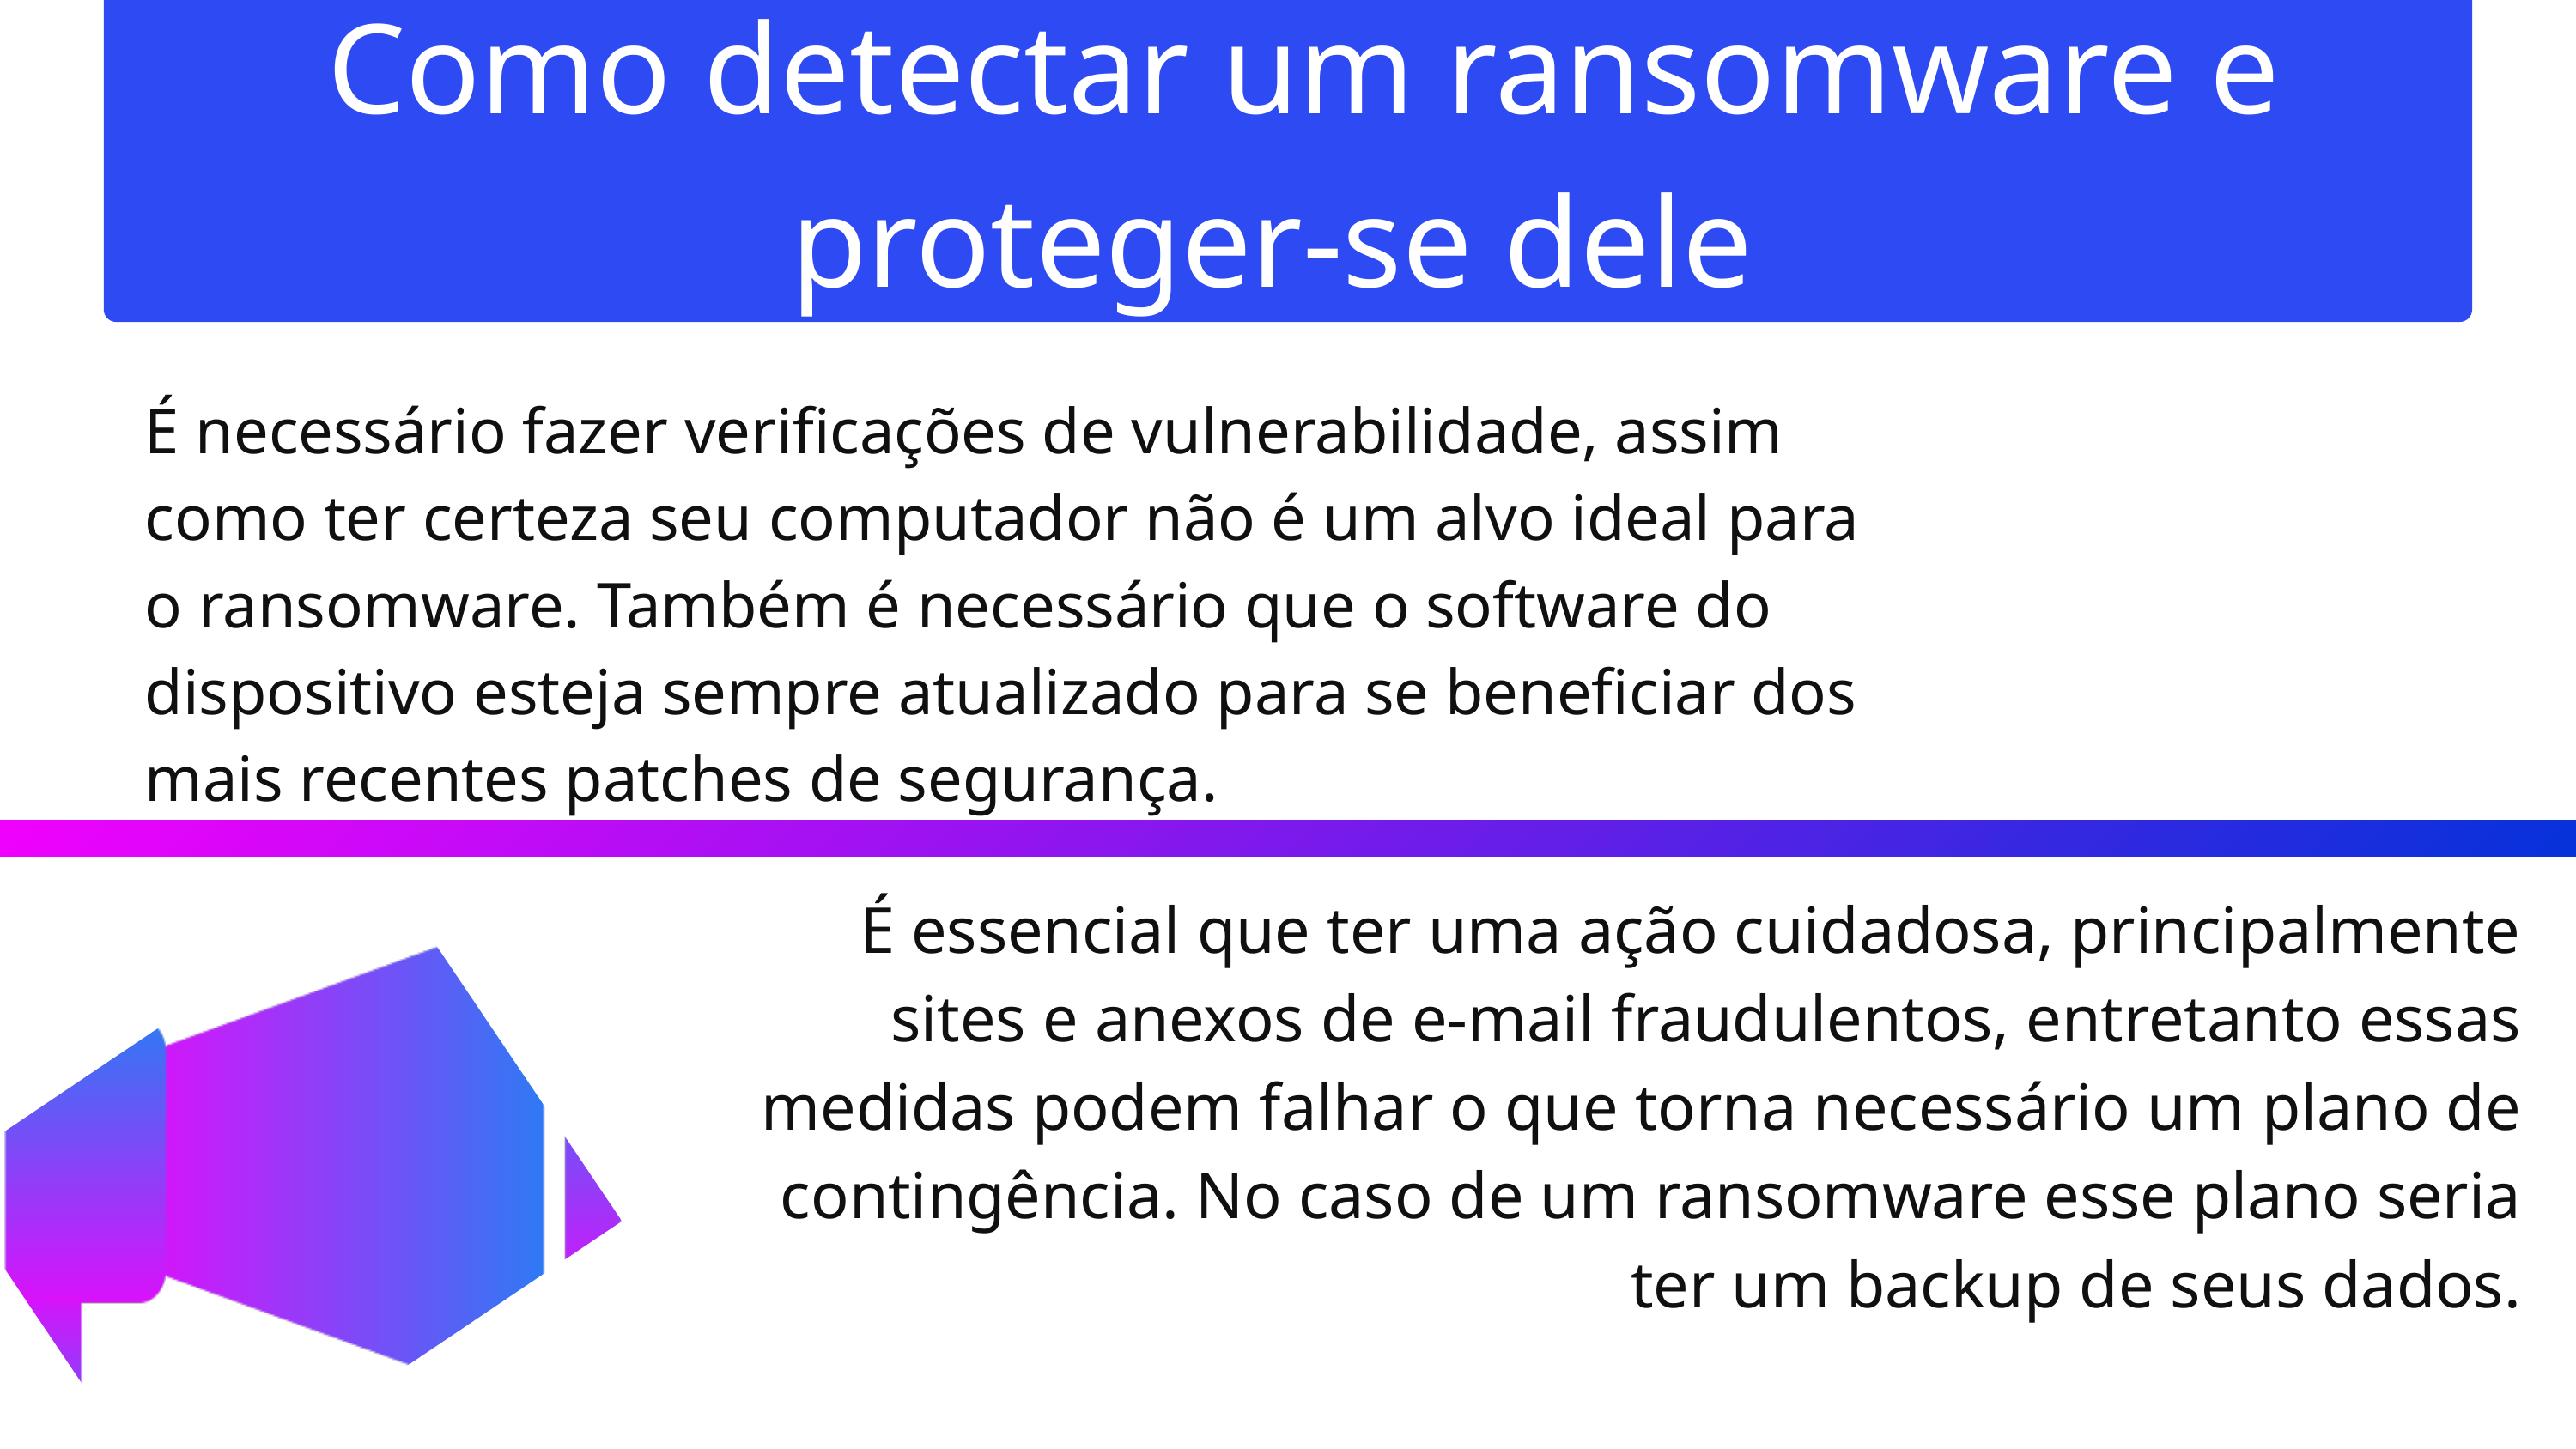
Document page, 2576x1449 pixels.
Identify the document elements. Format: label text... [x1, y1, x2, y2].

text_box É essencial que ter uma ação cuidadosa, principalmente sites e anexos de e-mail fraudulentos, entretanto essas medidas podem falhar o que torna necessário um plano de contingência. No caso de um ransomware esse plano seria ter um backup de seus dados. [714, 876, 2522, 1410]
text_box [103, 0, 2473, 323]
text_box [0, 820, 2576, 858]
text_box [0, 873, 623, 1449]
text_box É necessário fazer verificações de vulnerabilidade, assim como ter certeza seu computador não é um alvo ideal para o ransomware. Também é necessário que o software do dispositivo esteja sempre atualizado para se beneficiar dos mais recentes patches de segurança. [144, 379, 1879, 814]
